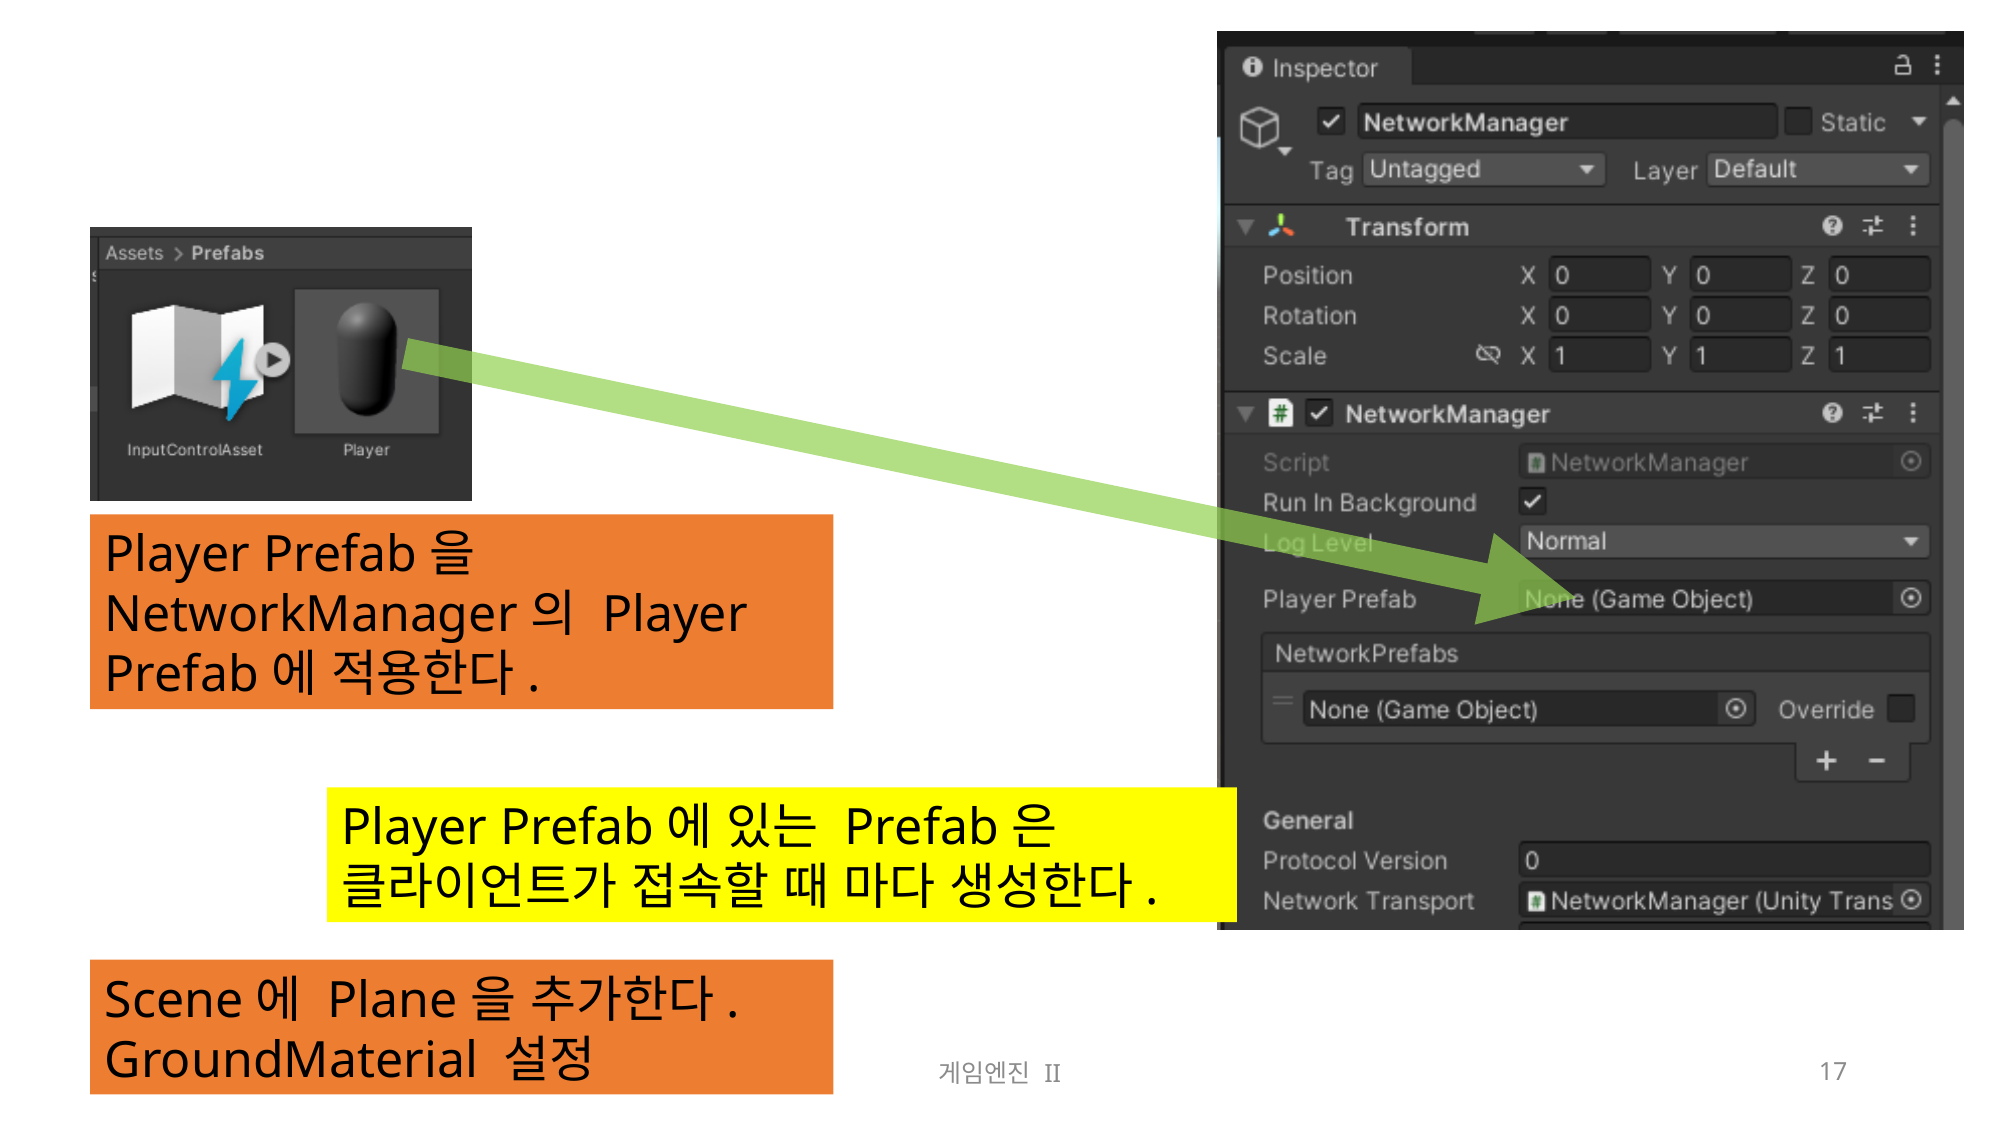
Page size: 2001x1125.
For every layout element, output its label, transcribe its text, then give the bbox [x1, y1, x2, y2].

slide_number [137, 1095, 588, 1103]
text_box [404, 353, 1577, 598]
picture [90, 227, 472, 501]
slide_number 17 [1412, 1042, 1863, 1103]
text_box Player Prefab을 NetworkManager의 Player Prefab에 적용한다. [90, 514, 834, 710]
text_box Player Prefab에 있는 Prefab은 클라이언트가 접속할 때 마다 생성한다. [327, 787, 1217, 923]
picture [1217, 31, 1964, 930]
footer 게임엔진 II [662, 1042, 1338, 1103]
text_box Scene에 Plane을 추가한다. GroundMaterial 설정 [90, 959, 834, 1095]
